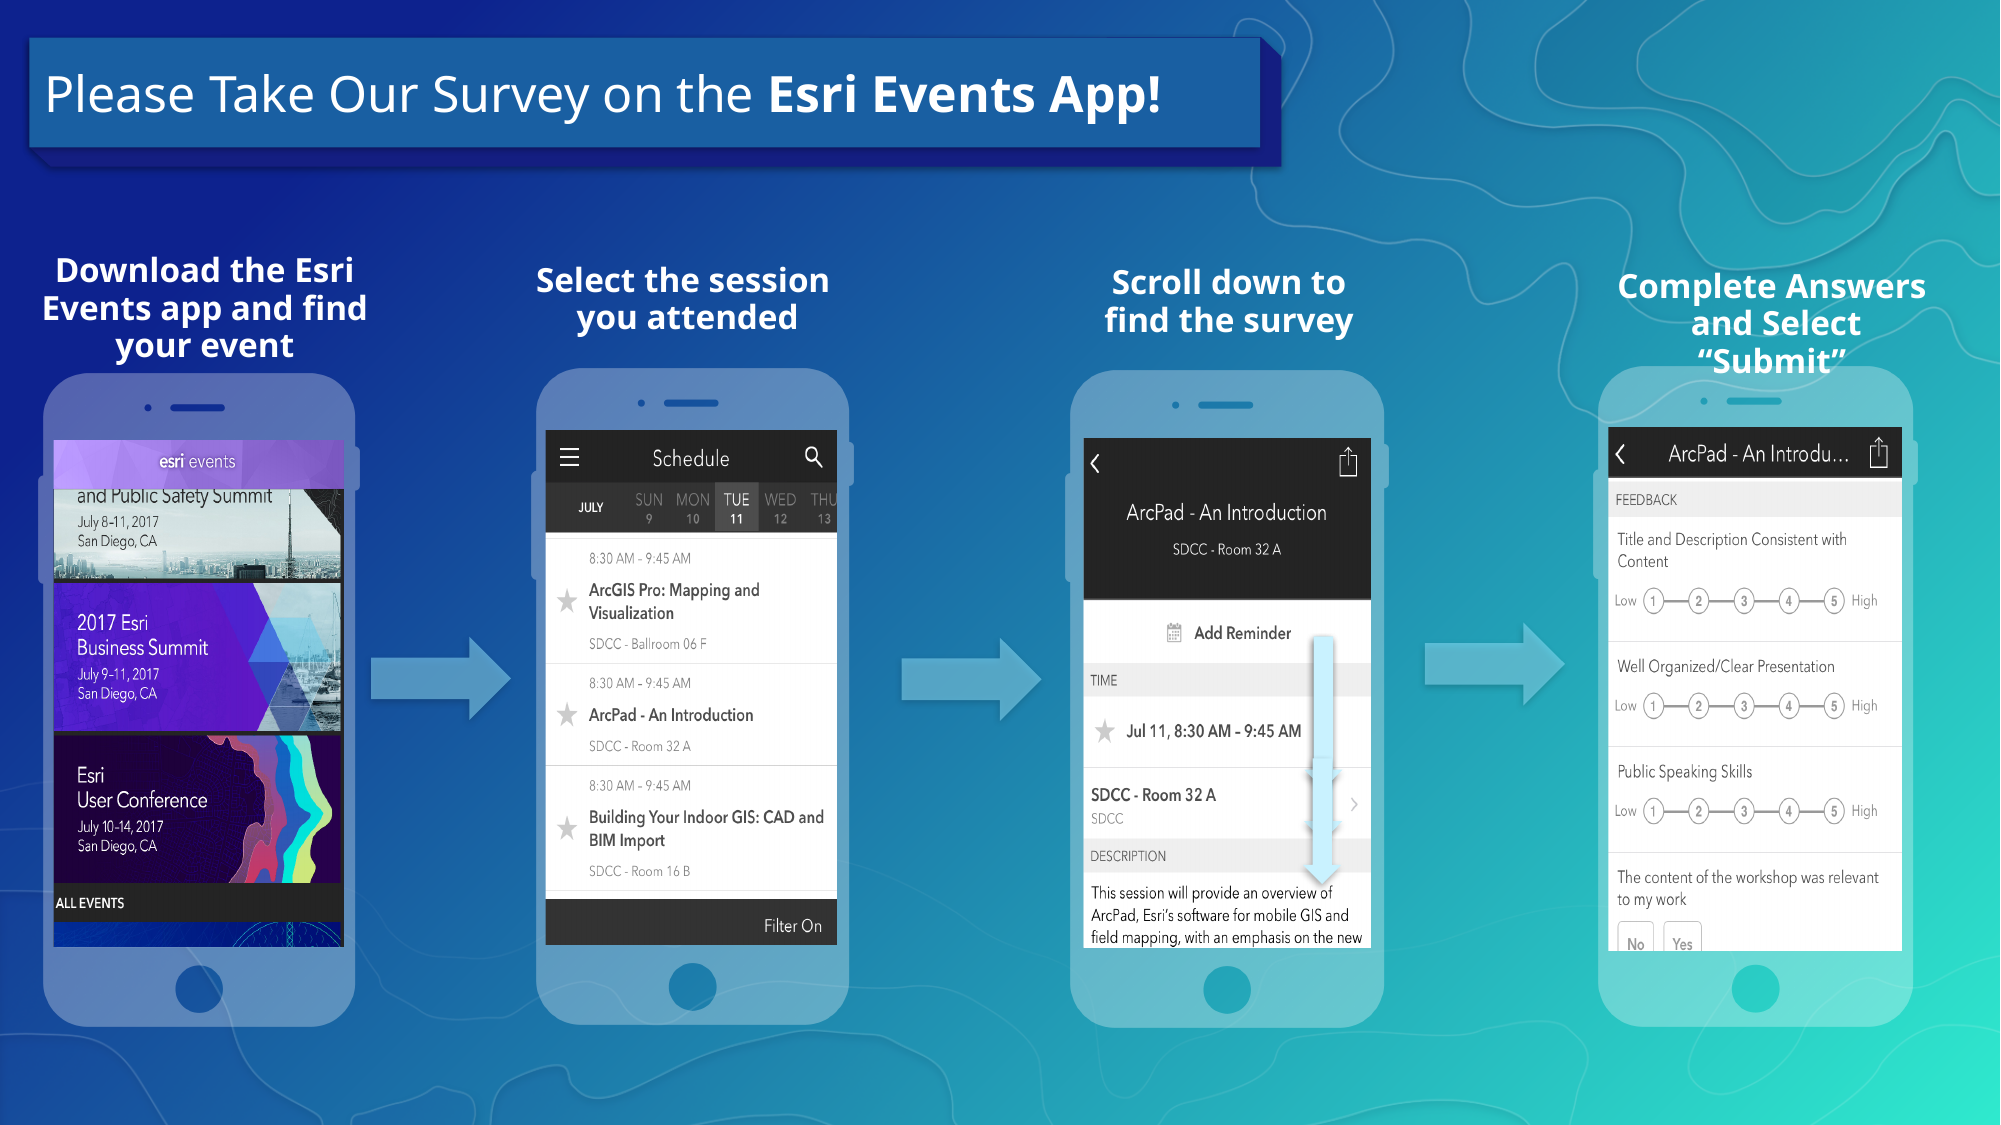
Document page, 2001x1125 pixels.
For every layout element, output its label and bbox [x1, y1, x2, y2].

text_box [1302, 636, 1343, 885]
picture [1065, 370, 1389, 1029]
picture [530, 368, 854, 1025]
picture [1593, 366, 1918, 1027]
picture [37, 373, 360, 1027]
text_box [0, 0, 2000, 1125]
